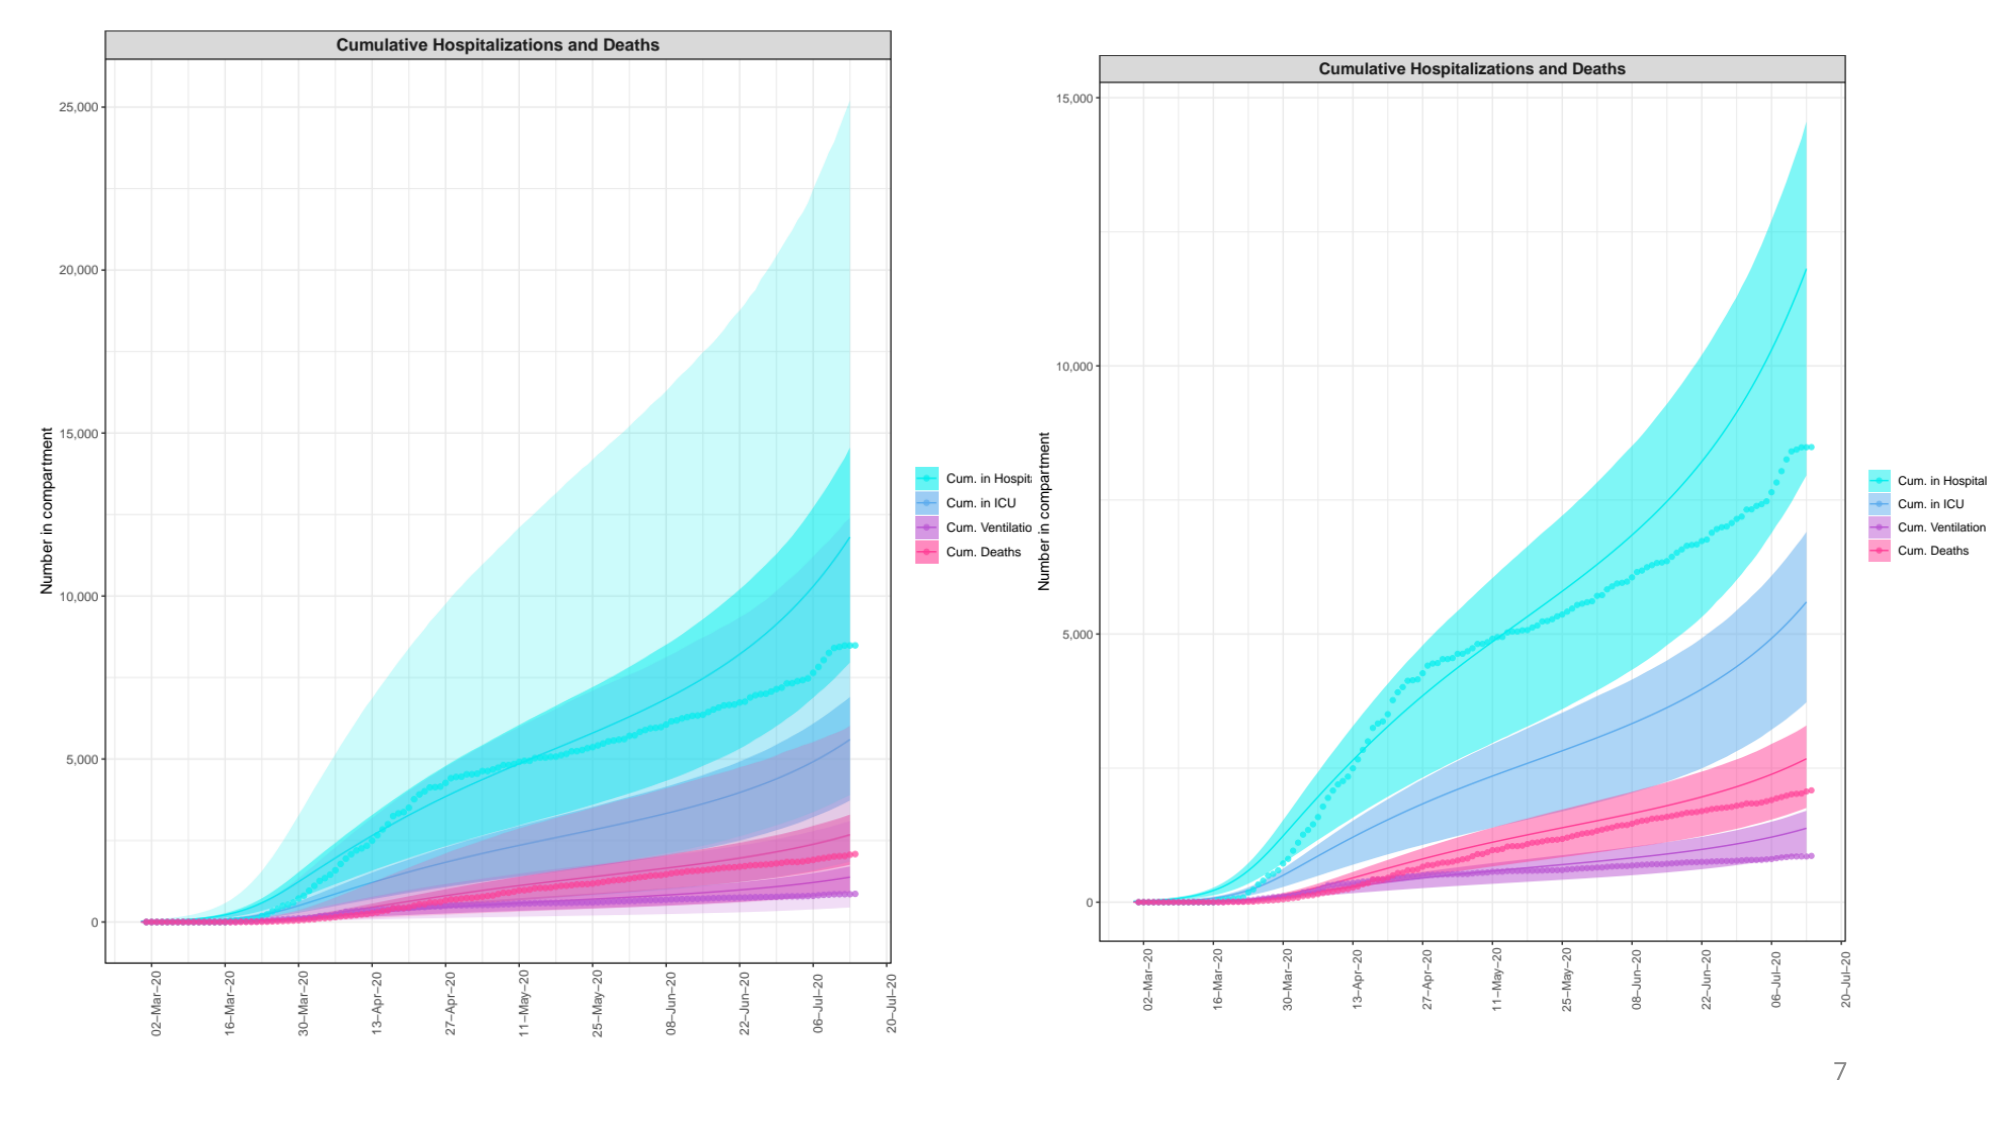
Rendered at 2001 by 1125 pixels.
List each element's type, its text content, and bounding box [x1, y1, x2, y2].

slide_number 7 [1412, 1042, 1863, 1103]
picture [33, 23, 2000, 1043]
